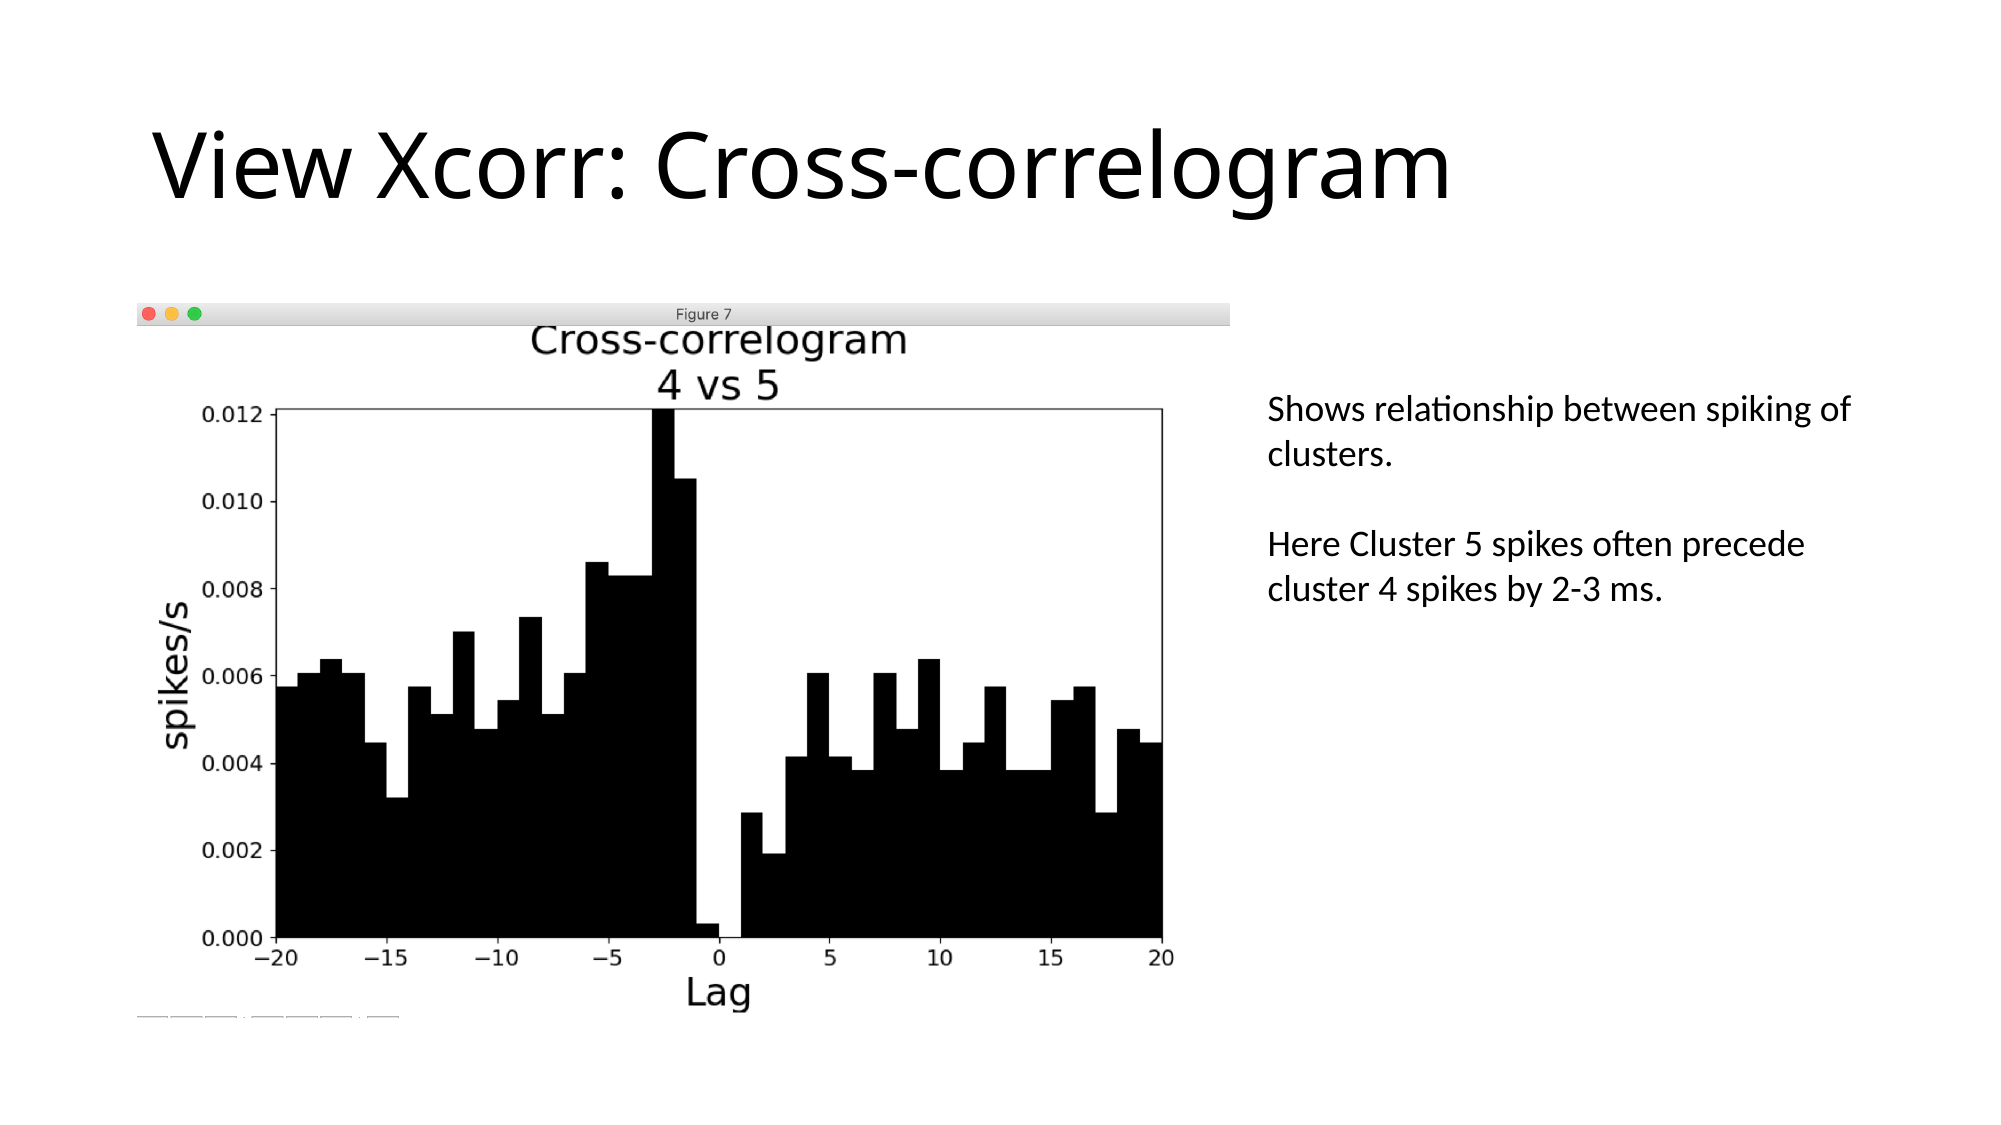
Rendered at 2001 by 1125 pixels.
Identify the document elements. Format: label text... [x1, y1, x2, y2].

title View Xcorr: Cross-correlogram [137, 59, 1863, 278]
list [137, 303, 1230, 1018]
text_box Shows relationship between spiking of clusters. Here Cluster 5 spikes often precede cluster 4 spikes by 2-3 ms. [1253, 376, 1897, 616]
